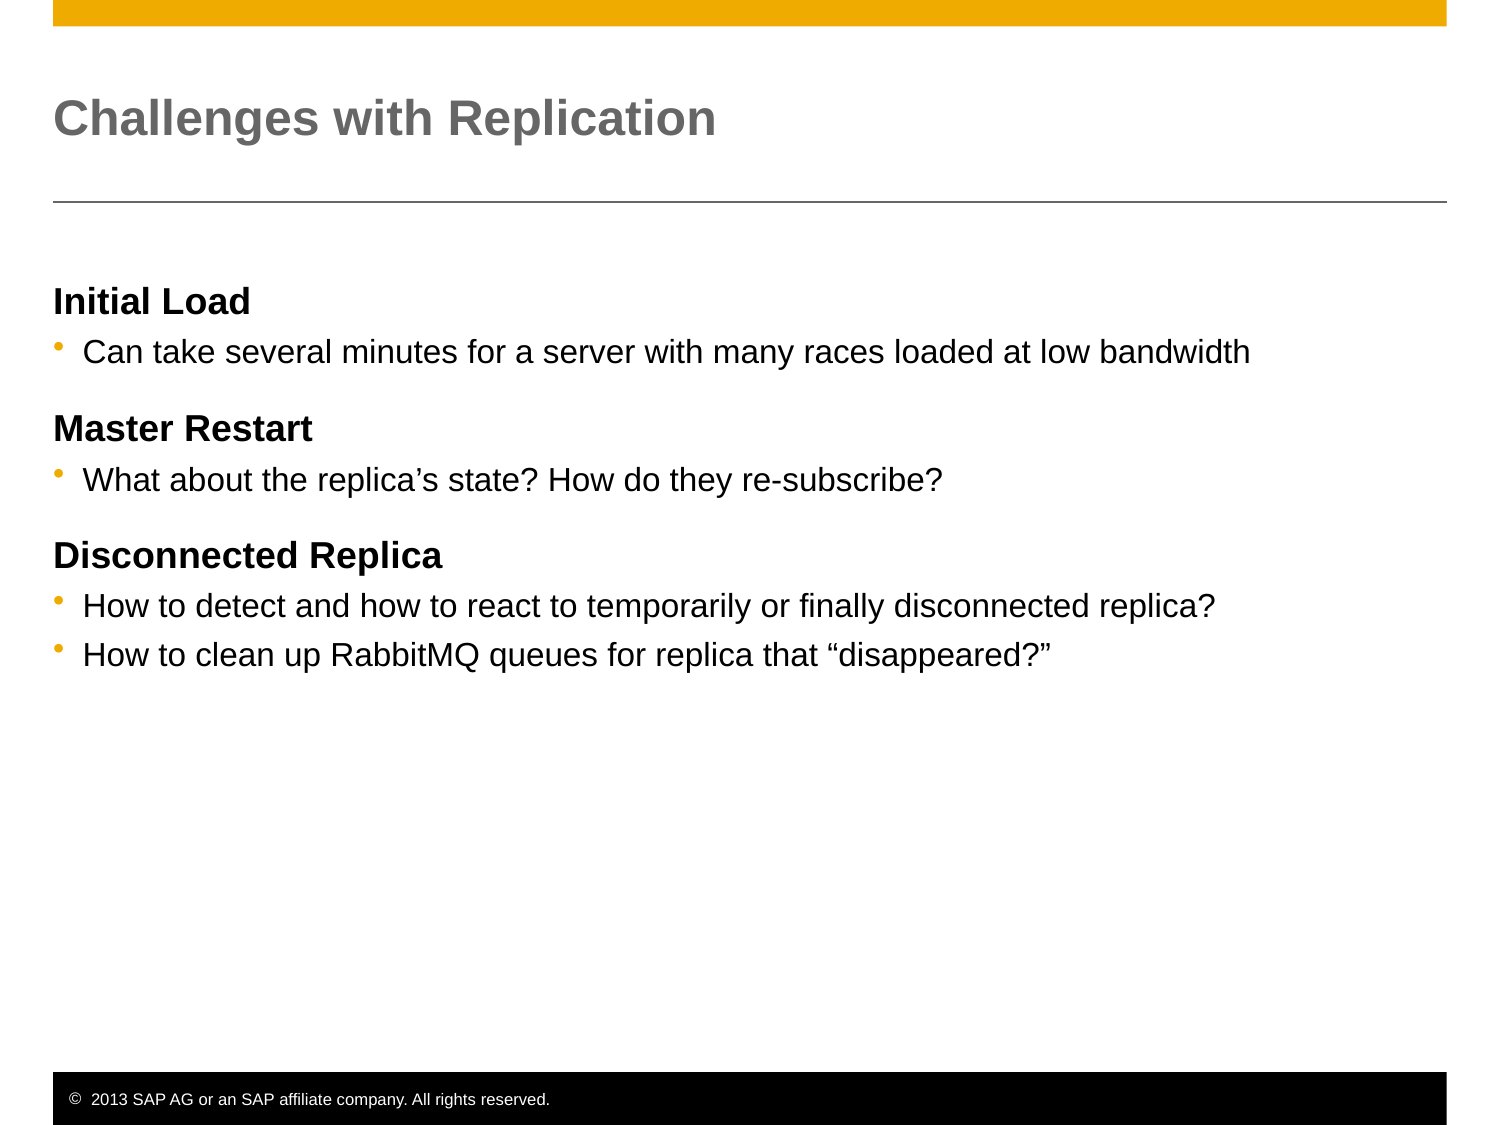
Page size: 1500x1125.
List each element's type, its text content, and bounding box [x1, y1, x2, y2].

title Challenges with Replication [53, 53, 1447, 178]
list Initial Load Can take several minutes for a server with many races loaded at low bandwidth Master Restart What about the replica’s state? How do they re-subscribe? Disconnected Replica How to detect and how to react to temporarily or finally disconnected replica? How to clean up RabbitMQ queues for replica that “disappeared?” [53, 277, 1447, 998]
